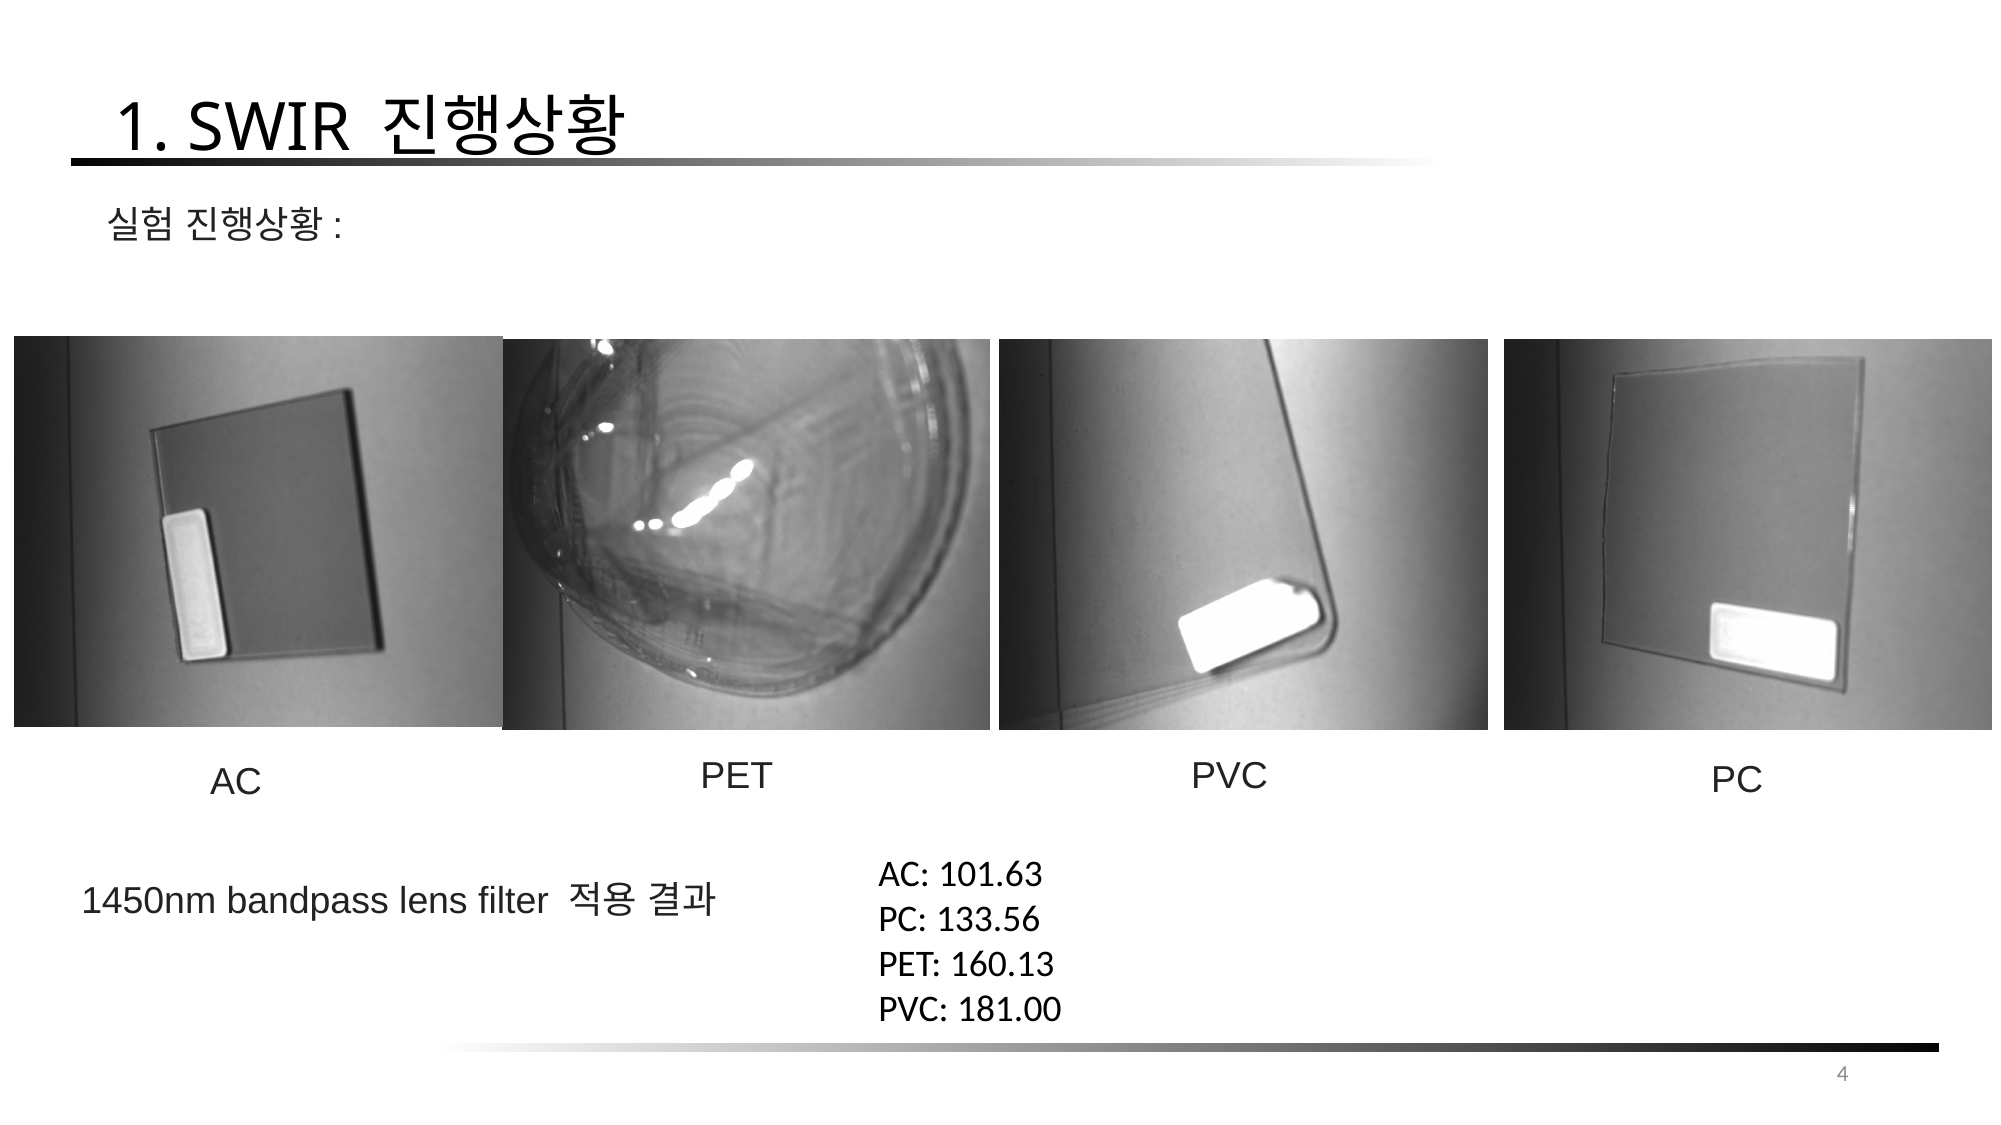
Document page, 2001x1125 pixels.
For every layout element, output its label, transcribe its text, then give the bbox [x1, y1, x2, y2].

picture [14, 336, 990, 730]
picture [1504, 339, 1992, 730]
picture [999, 339, 1488, 730]
text_box AC: 101.63 PC: 133.56 PET: 160.13 PVC: 181.00 [863, 841, 1864, 1037]
text_box PET [685, 743, 924, 804]
text_box 1450nm bandpass lens filter 적용 결과 [66, 868, 799, 928]
text_box AC [195, 749, 433, 810]
text_box 실험 진행상황: [91, 193, 1864, 253]
text_box PVC [1176, 743, 1414, 804]
slide_number 4 [1413, 1042, 1864, 1103]
text_box 1. SWIR 진행상황 [99, 84, 1706, 173]
text_box PC [1696, 747, 1934, 808]
